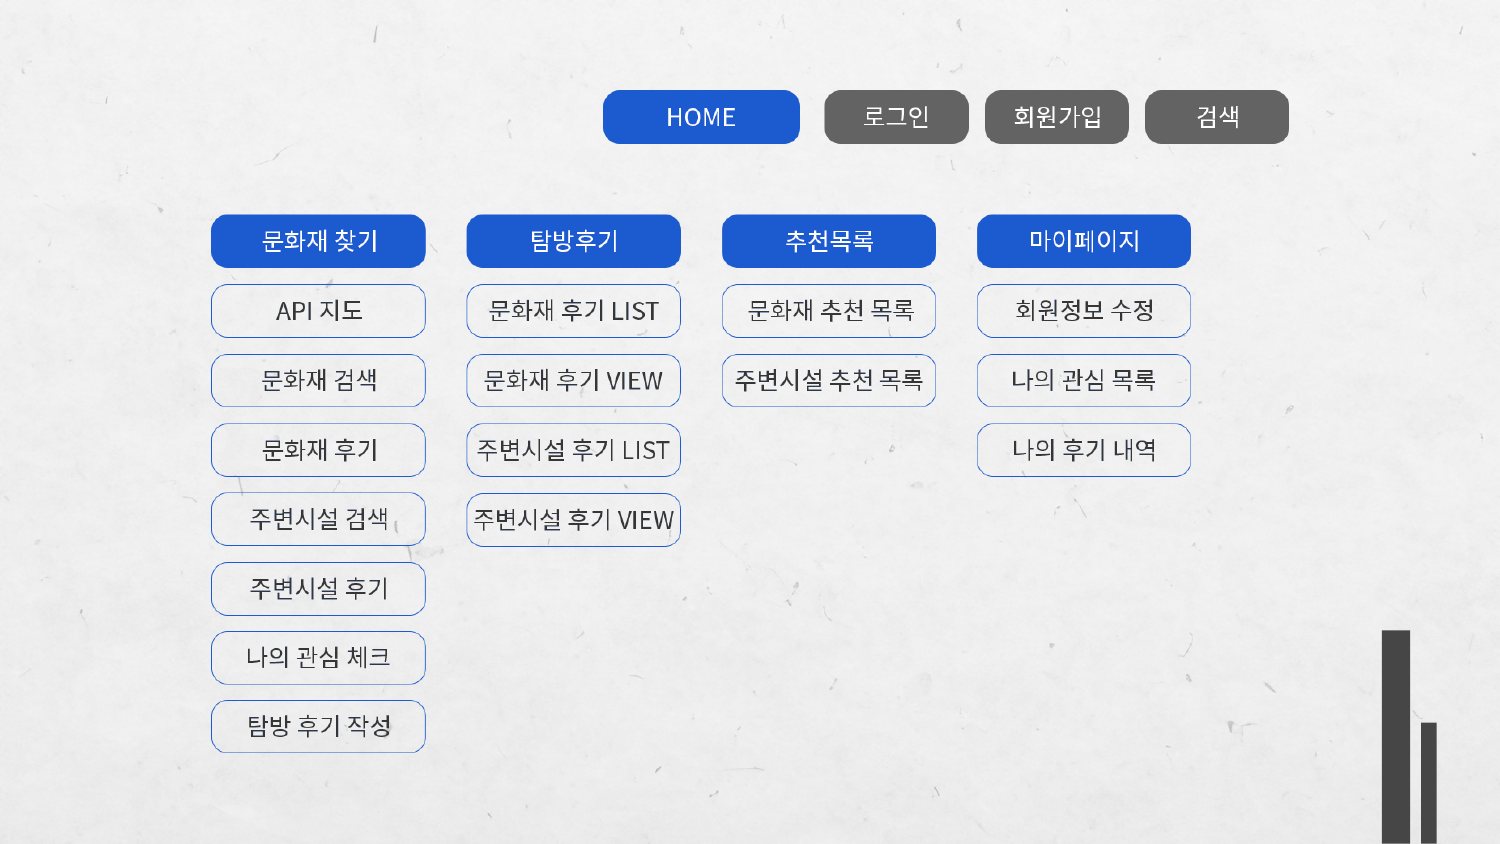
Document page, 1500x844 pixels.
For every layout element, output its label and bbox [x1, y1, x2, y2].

picture [211, 90, 1289, 754]
